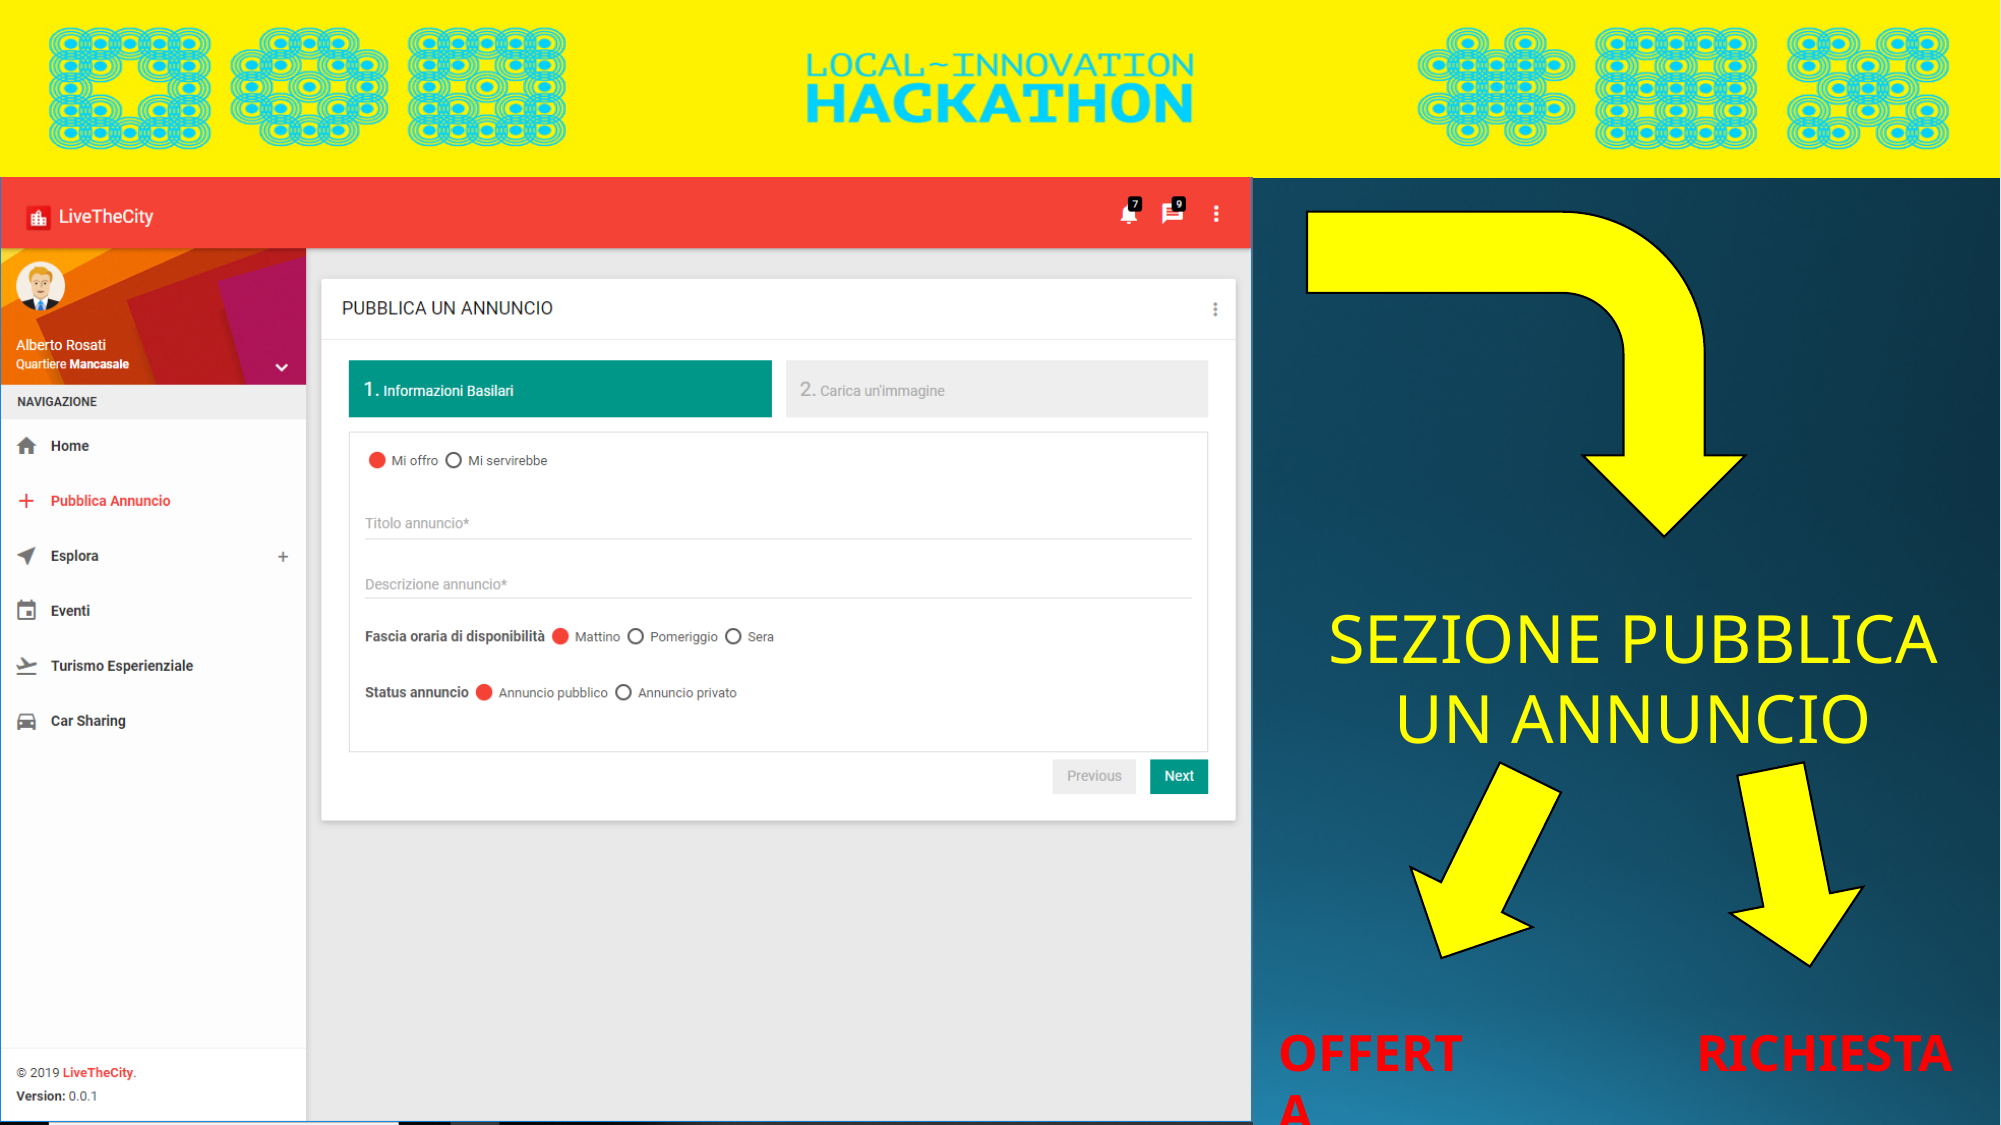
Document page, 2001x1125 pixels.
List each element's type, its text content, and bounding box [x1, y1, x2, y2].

text_box [1727, 761, 1866, 968]
picture [0, 0, 2001, 1125]
text_box [1305, 210, 1748, 539]
text_box OFFERTA [1264, 1014, 1505, 1125]
text_box SEZIONE PUBBLICA UN ANNUNCIO [1278, 589, 1990, 764]
text_box [1408, 761, 1563, 960]
text_box RICHIESTA [1681, 1014, 1989, 1089]
